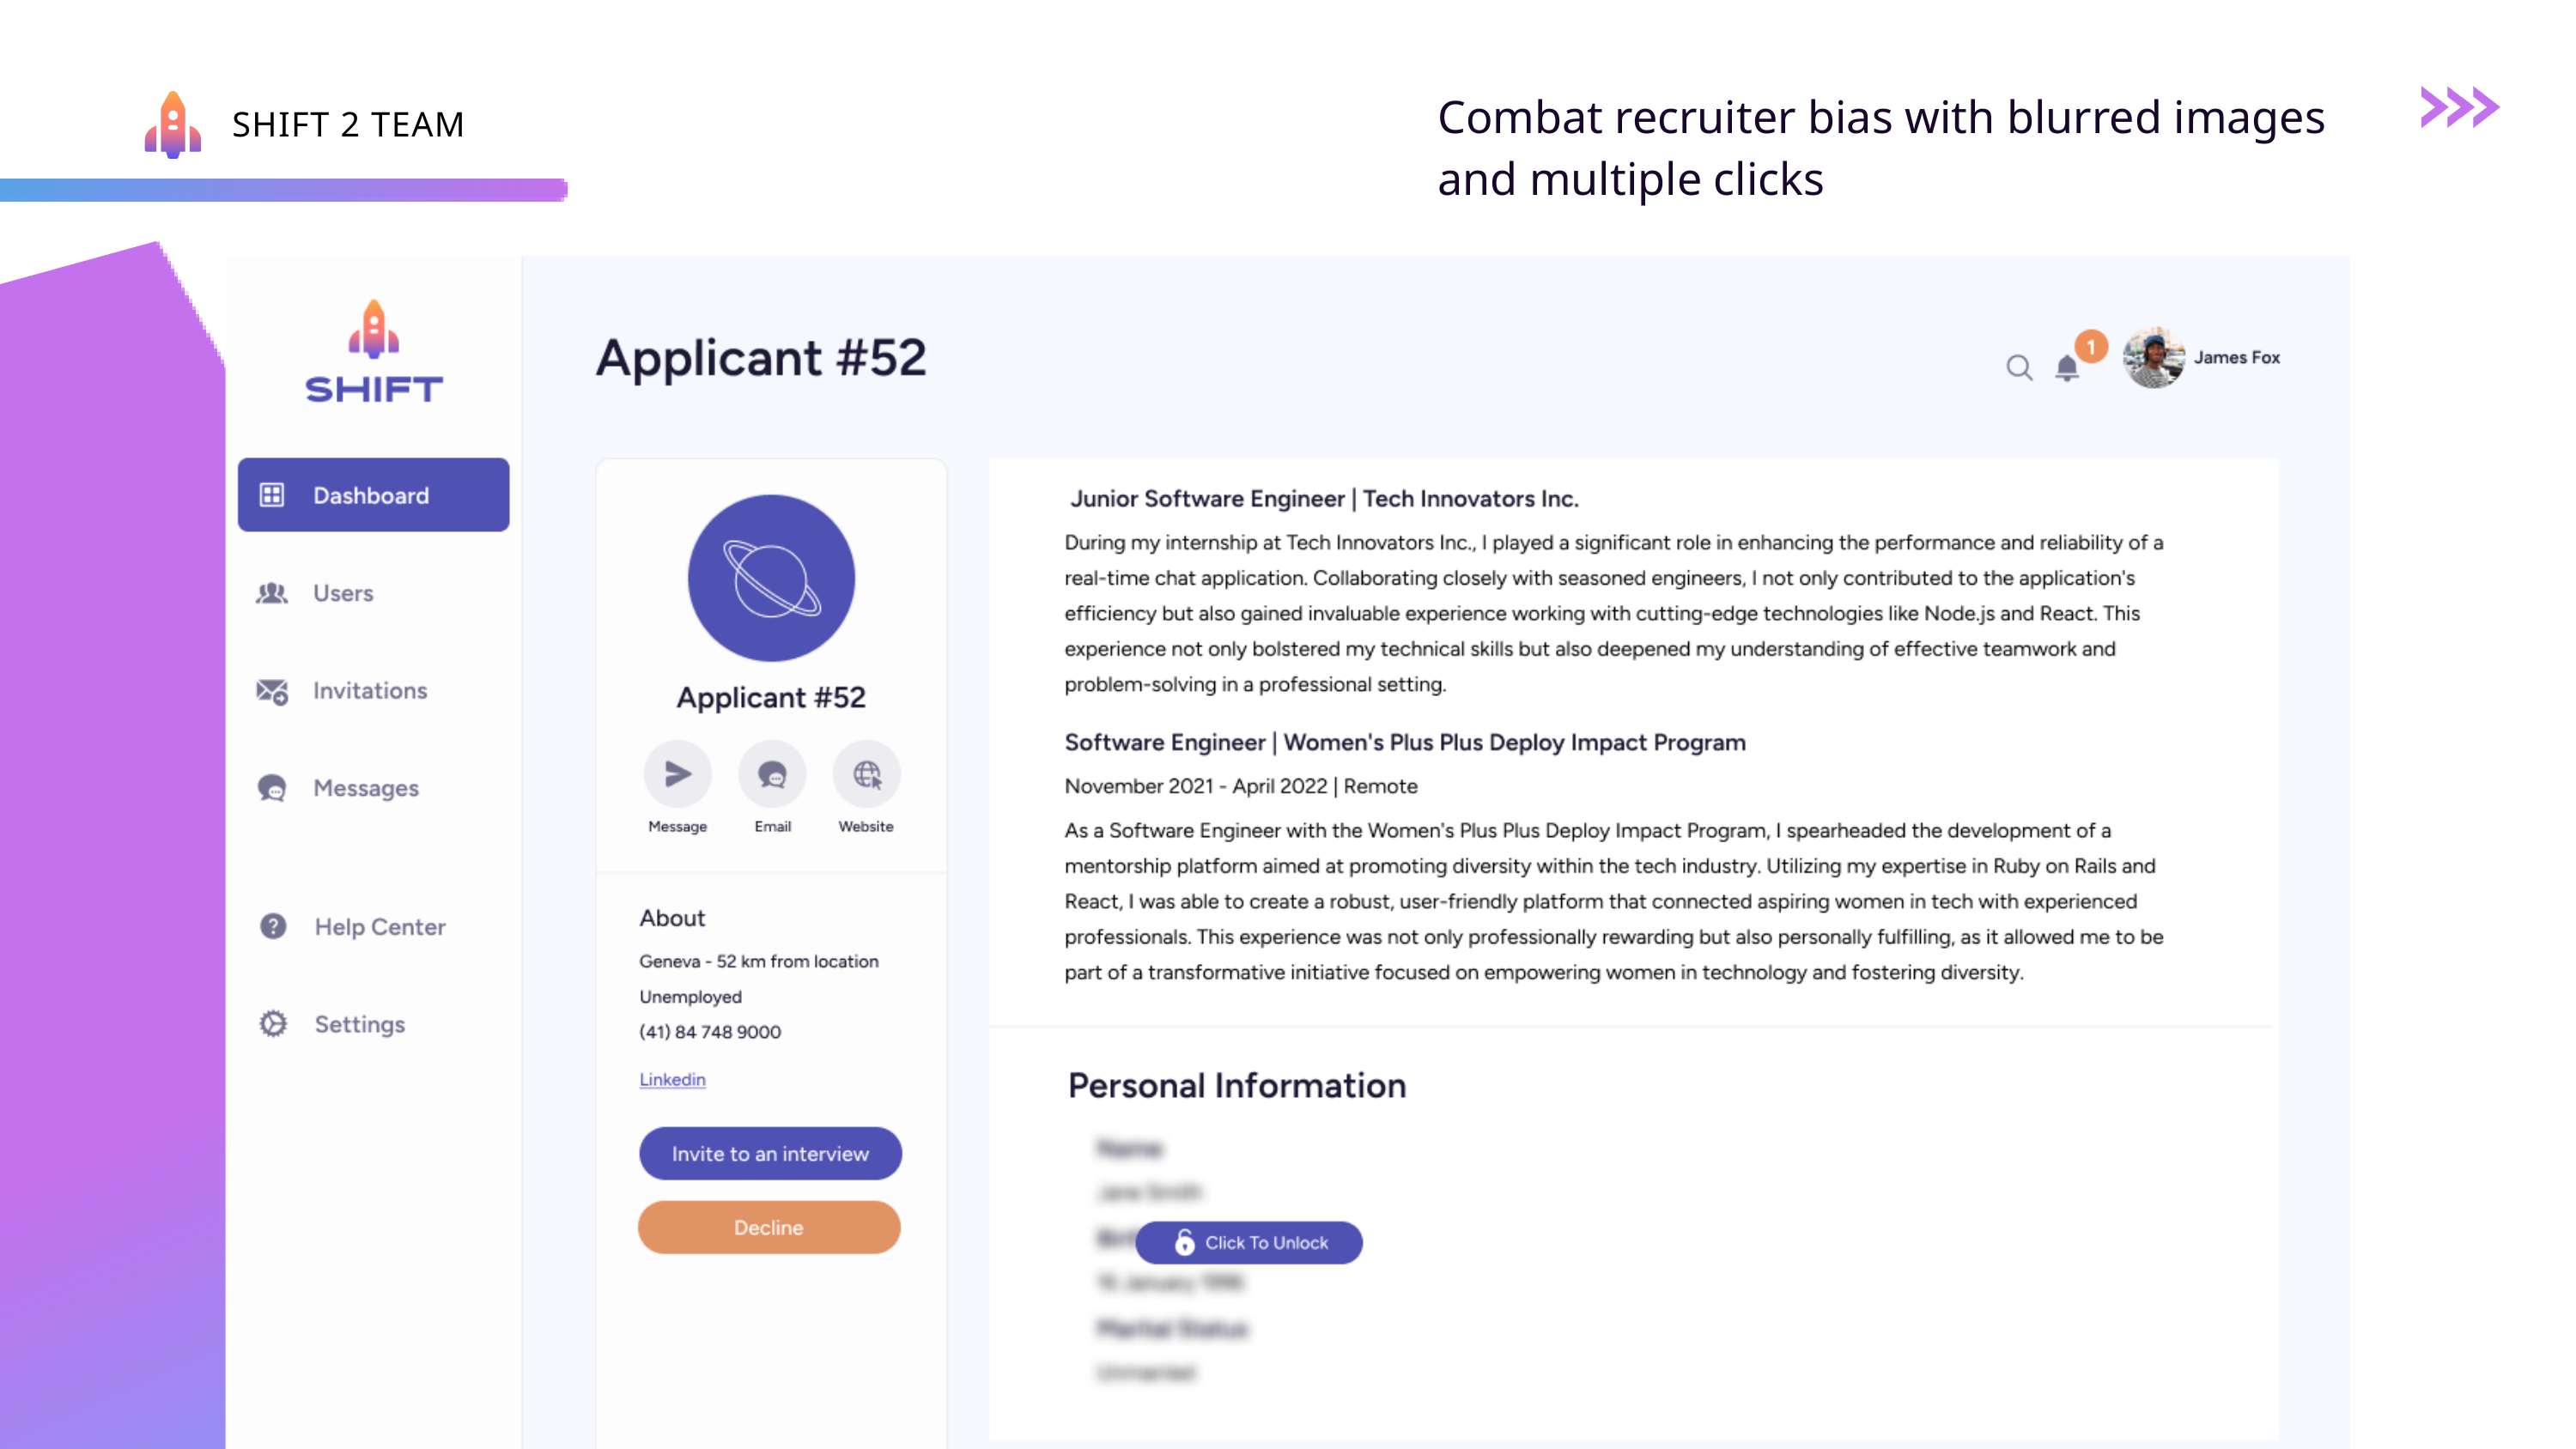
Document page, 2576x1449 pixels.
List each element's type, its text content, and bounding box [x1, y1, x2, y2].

text_box Combat recruiter bias with blurred images and multiple clicks [1437, 79, 2370, 205]
text_box [0, 179, 568, 202]
text_box [0, 86, 766, 1449]
text_box [225, 256, 2351, 1449]
text_box SHIFT 2 TEAM [232, 106, 659, 144]
text_box [2421, 86, 2500, 129]
text_box [144, 91, 202, 159]
